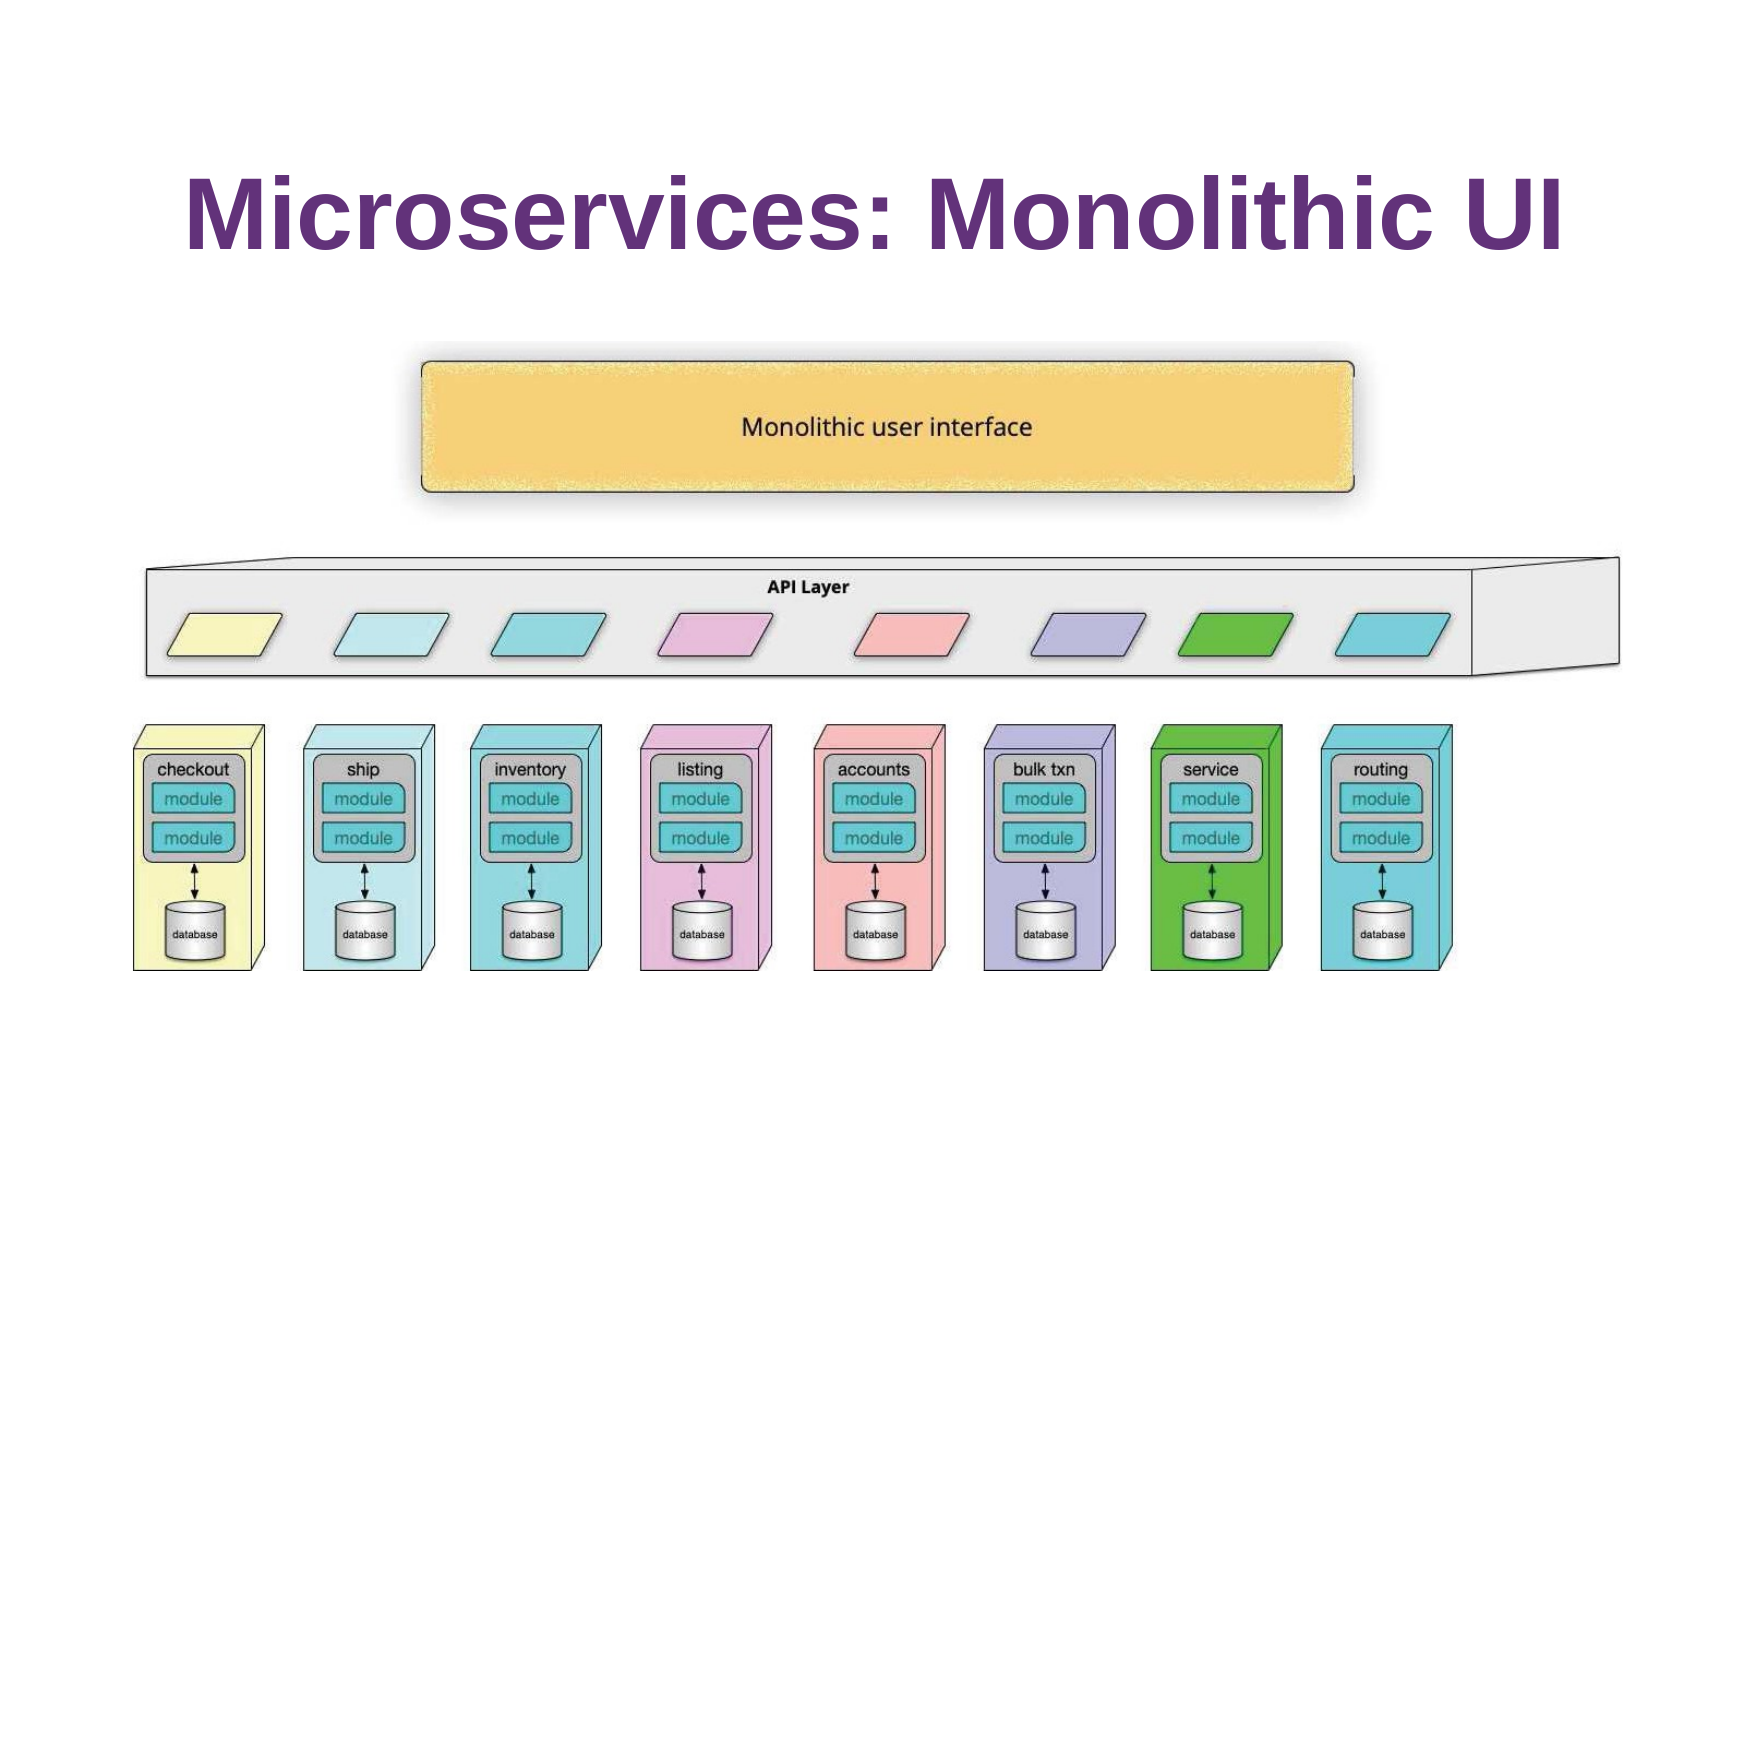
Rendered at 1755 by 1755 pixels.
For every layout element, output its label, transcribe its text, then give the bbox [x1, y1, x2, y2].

title Microservices: Monolithic UI [181, 147, 1574, 341]
text_box [132, 341, 1623, 971]
